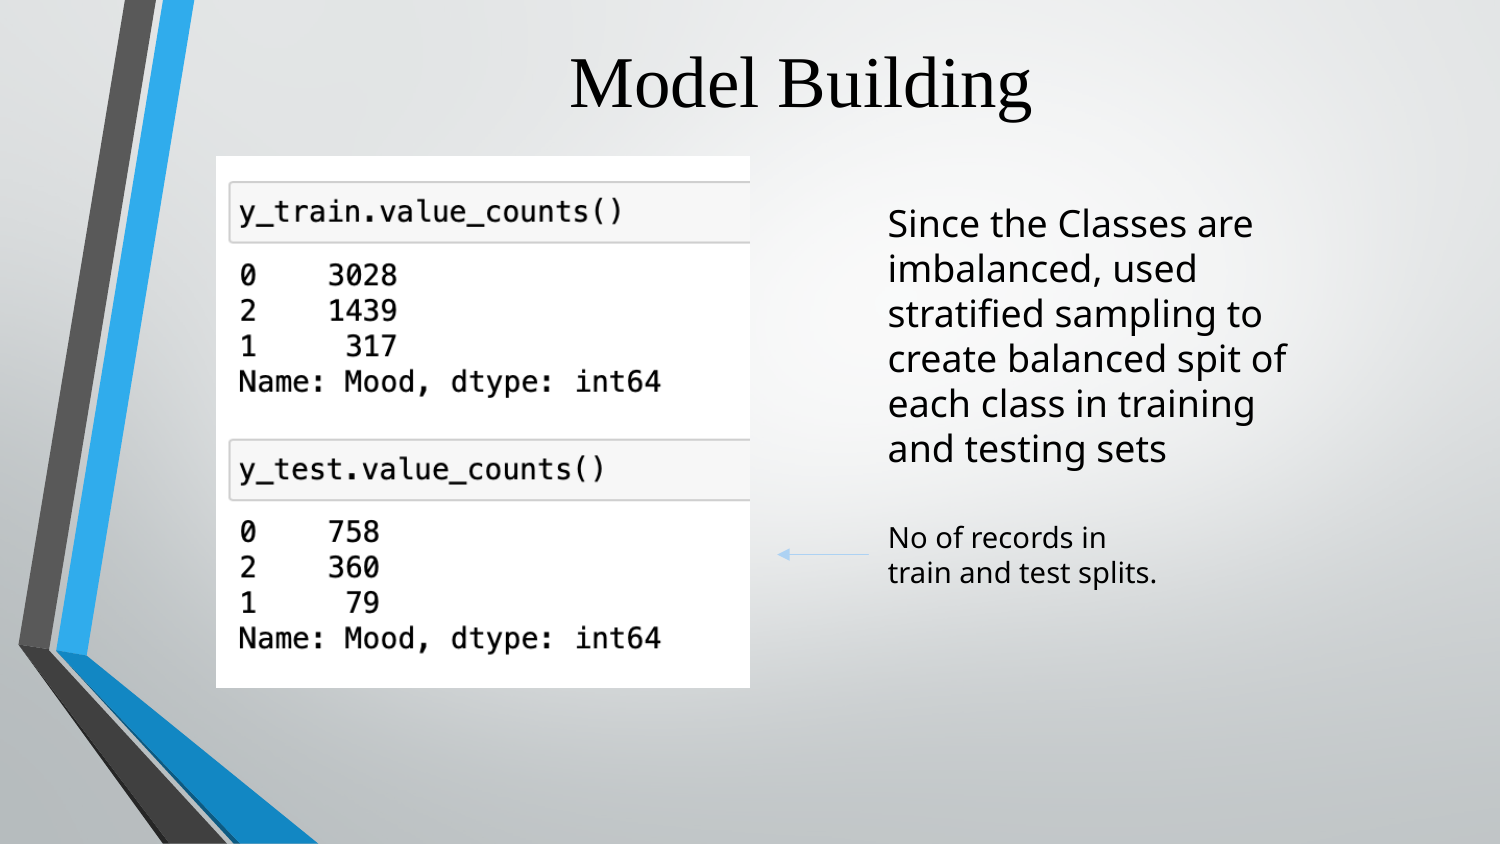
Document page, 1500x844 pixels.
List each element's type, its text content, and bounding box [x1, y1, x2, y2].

title Model Building [554, 24, 1092, 132]
text_box Since the Classes are imbalanced, used stratified sampling to create balanced spit of each class in training and testing sets [872, 192, 1318, 477]
picture [216, 155, 751, 688]
subtitle No of records in train and test splits. [873, 503, 1193, 606]
